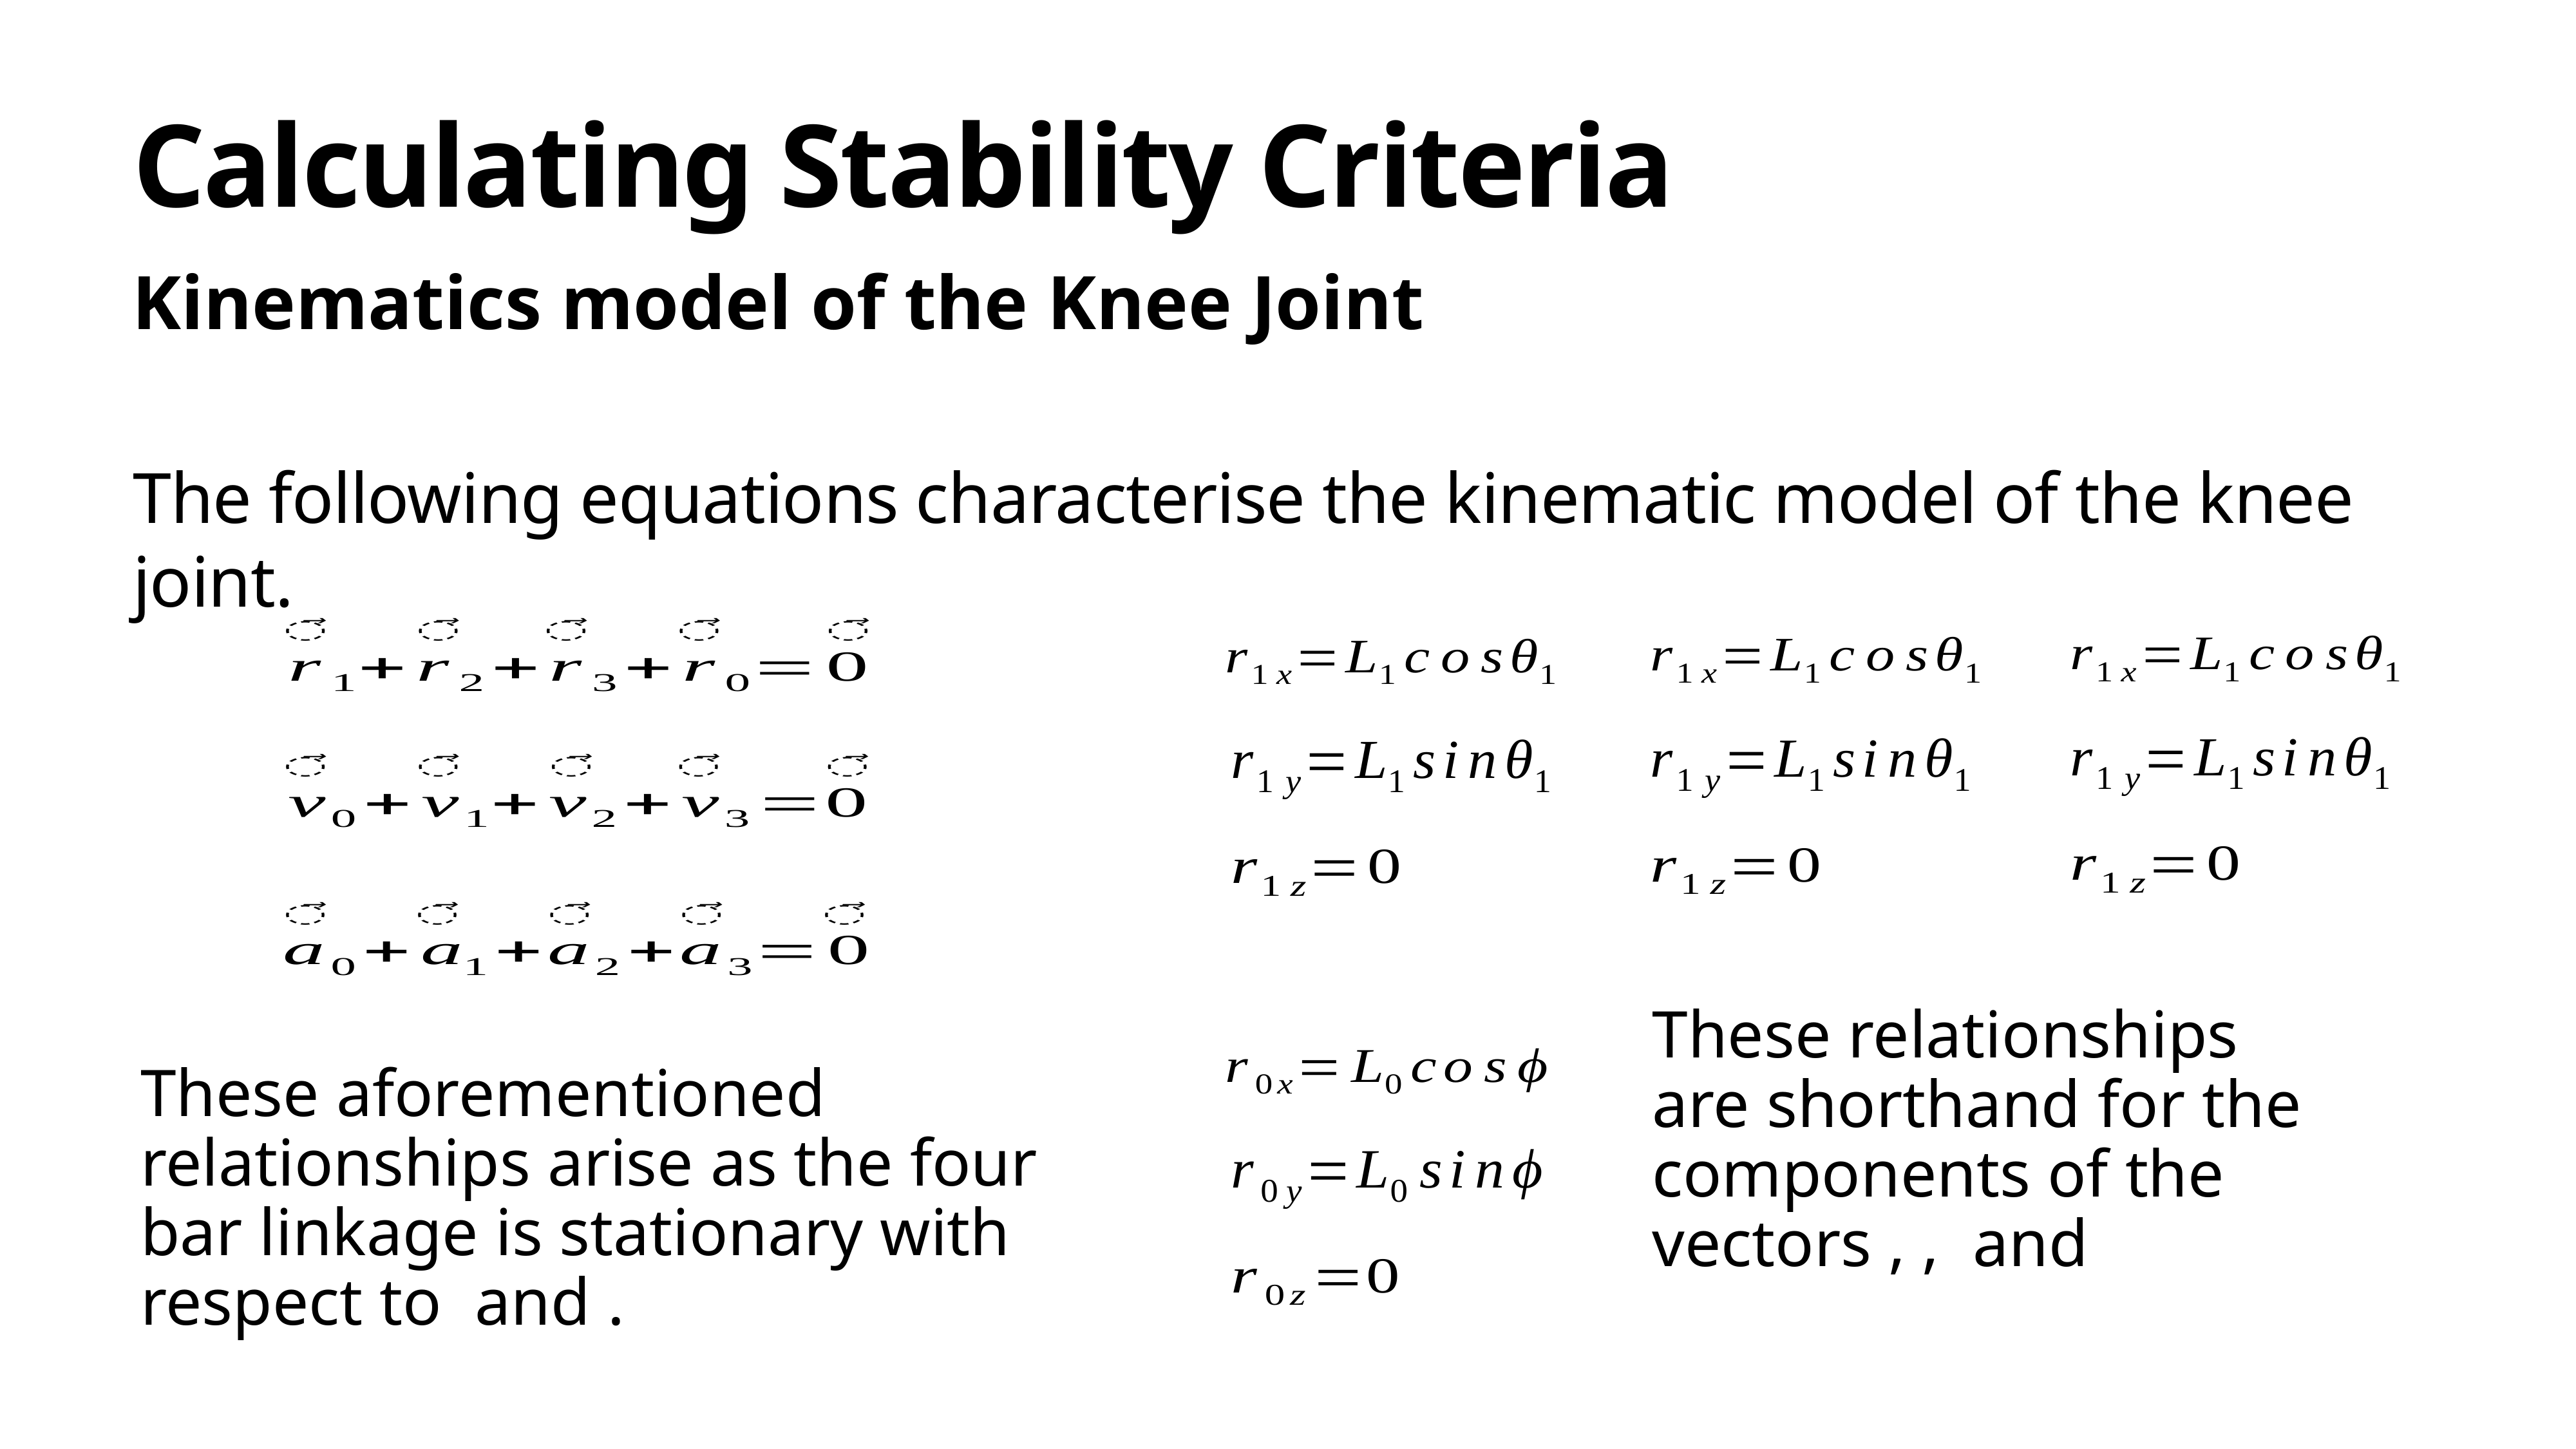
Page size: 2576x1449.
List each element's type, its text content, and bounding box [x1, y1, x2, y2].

text_box [2070, 627, 2402, 688]
list Kinematics model of the Knee Joint [127, 250, 2449, 350]
text_box [2070, 836, 2242, 900]
text_box These aforementioned relationships arise as the four bar linkage is stationary with respect to and . [135, 1055, 1128, 1344]
text_box [1231, 839, 1402, 903]
text_box [1231, 1248, 1402, 1312]
text_box [1650, 837, 1822, 902]
text_box [1231, 730, 1552, 800]
text_box [283, 750, 870, 832]
title Calculating Stability Criteria [127, 113, 2449, 250]
text_box These relationships are shorthand for the components of the vectors , , and [1647, 996, 2340, 1285]
text_box [283, 614, 870, 696]
text_box [1650, 629, 1983, 690]
text_box [2070, 727, 2392, 797]
text_box [1225, 630, 1558, 691]
text_box [1231, 1139, 1545, 1209]
list The following equations characterise the kinematic model of the knee joint. [127, 448, 2428, 560]
text_box [1650, 728, 1972, 799]
text_box [283, 897, 870, 980]
text_box [1225, 1039, 1550, 1101]
